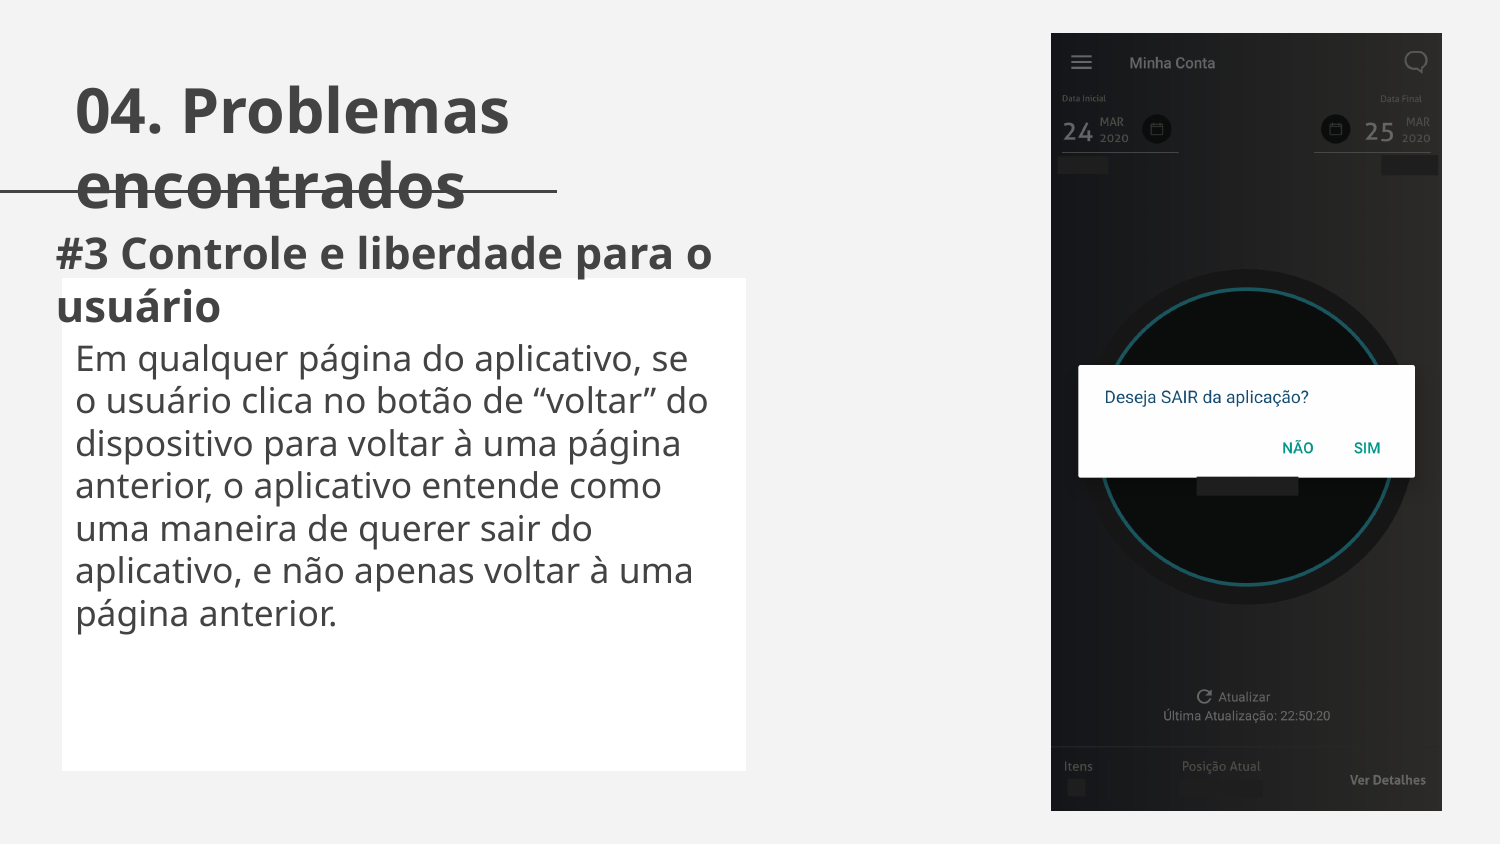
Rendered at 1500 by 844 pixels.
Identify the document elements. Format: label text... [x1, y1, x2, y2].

subtitle #3 Controle e liberdade para o usuário [40, 210, 814, 289]
title 04. Problemas encontrados [60, 119, 928, 172]
title Em qualquer página do aplicativo, se o usuário clica no botão de “voltar” do dispositivo para voltar à uma página anterior, o aplicativo entende como uma maneira de querer sair do aplicativo, e não apenas voltar à uma página anterior. [60, 320, 732, 705]
picture [1050, 32, 1442, 811]
